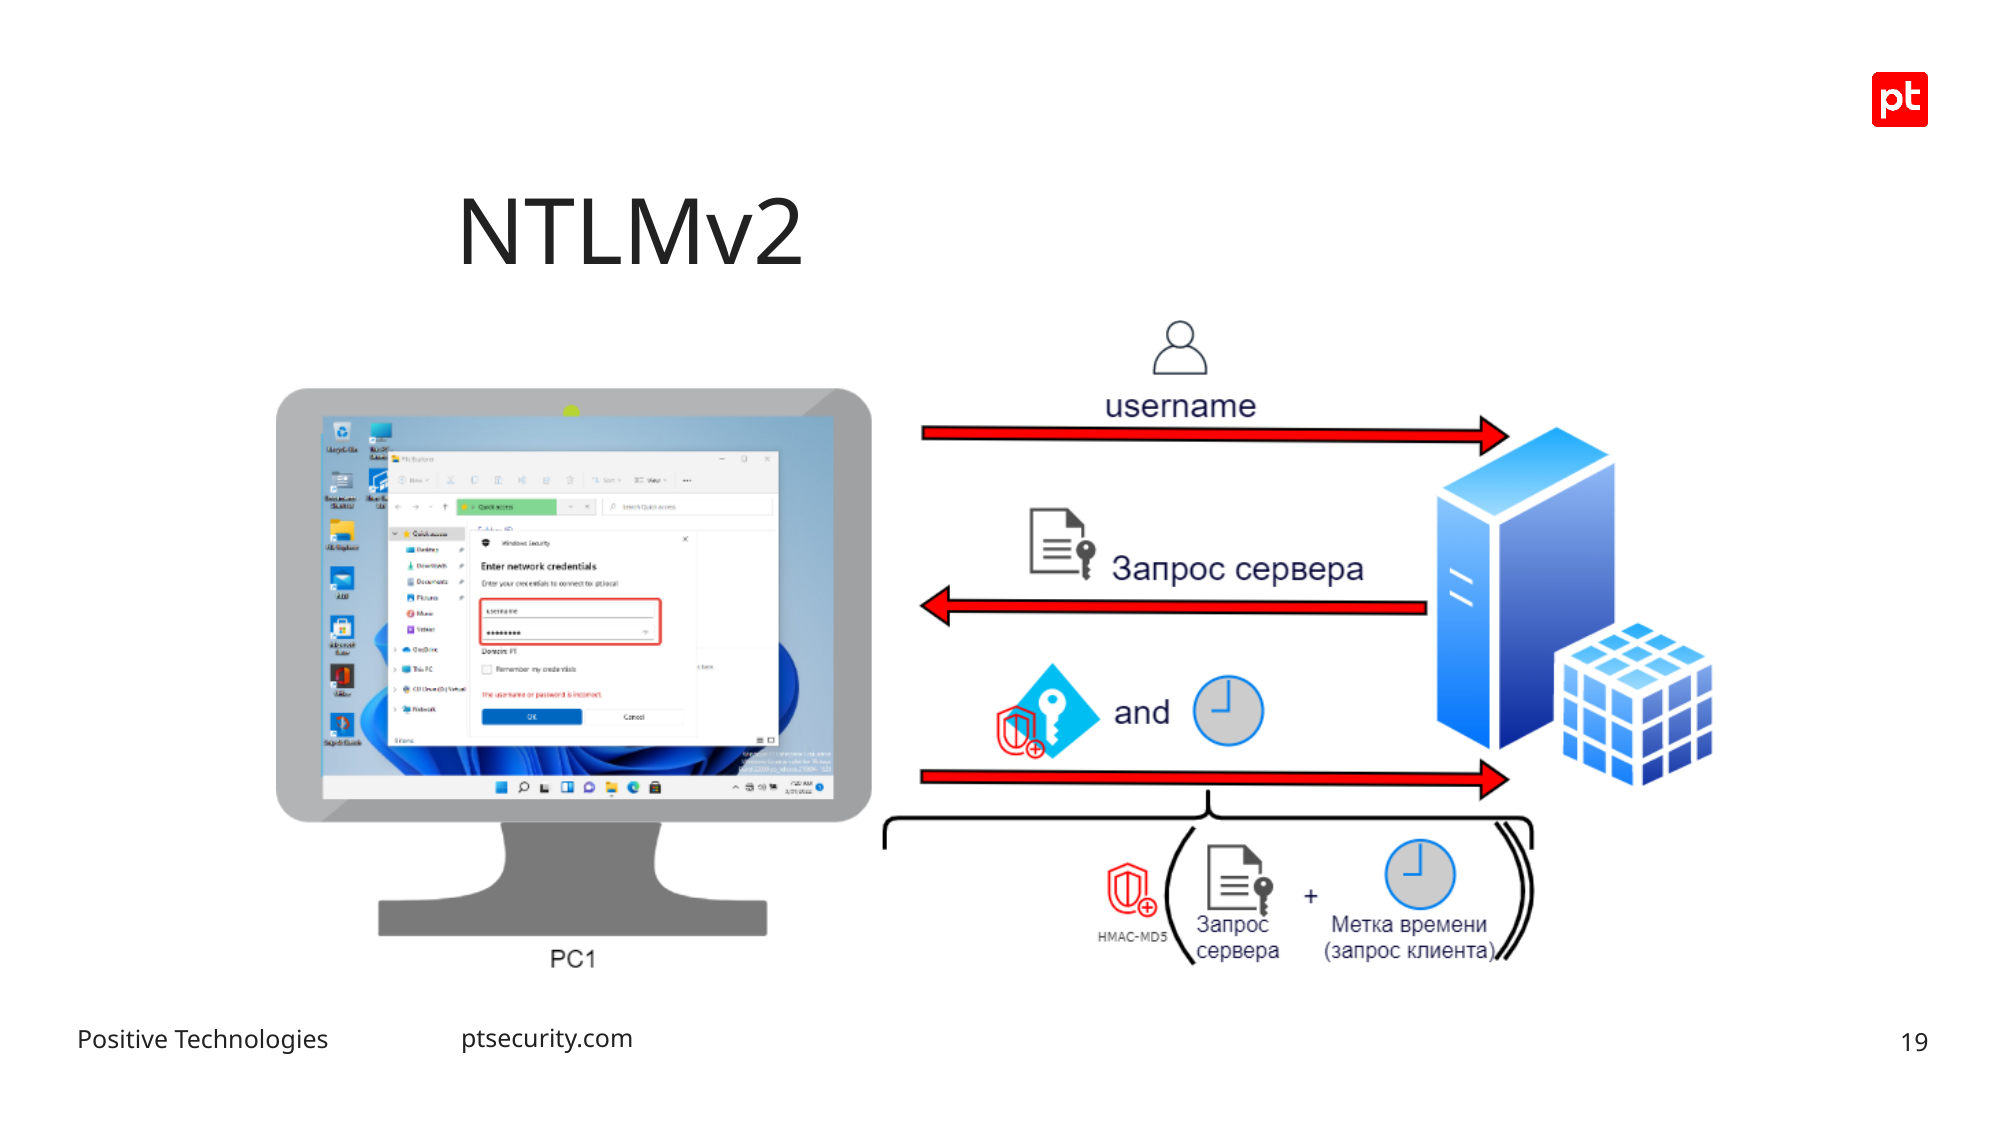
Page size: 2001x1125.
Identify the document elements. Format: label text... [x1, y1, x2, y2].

picture [1872, 72, 1928, 127]
slide_number 19 [1608, 1013, 1944, 1074]
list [276, 320, 1724, 976]
title NTLMv2 [439, 175, 1928, 356]
